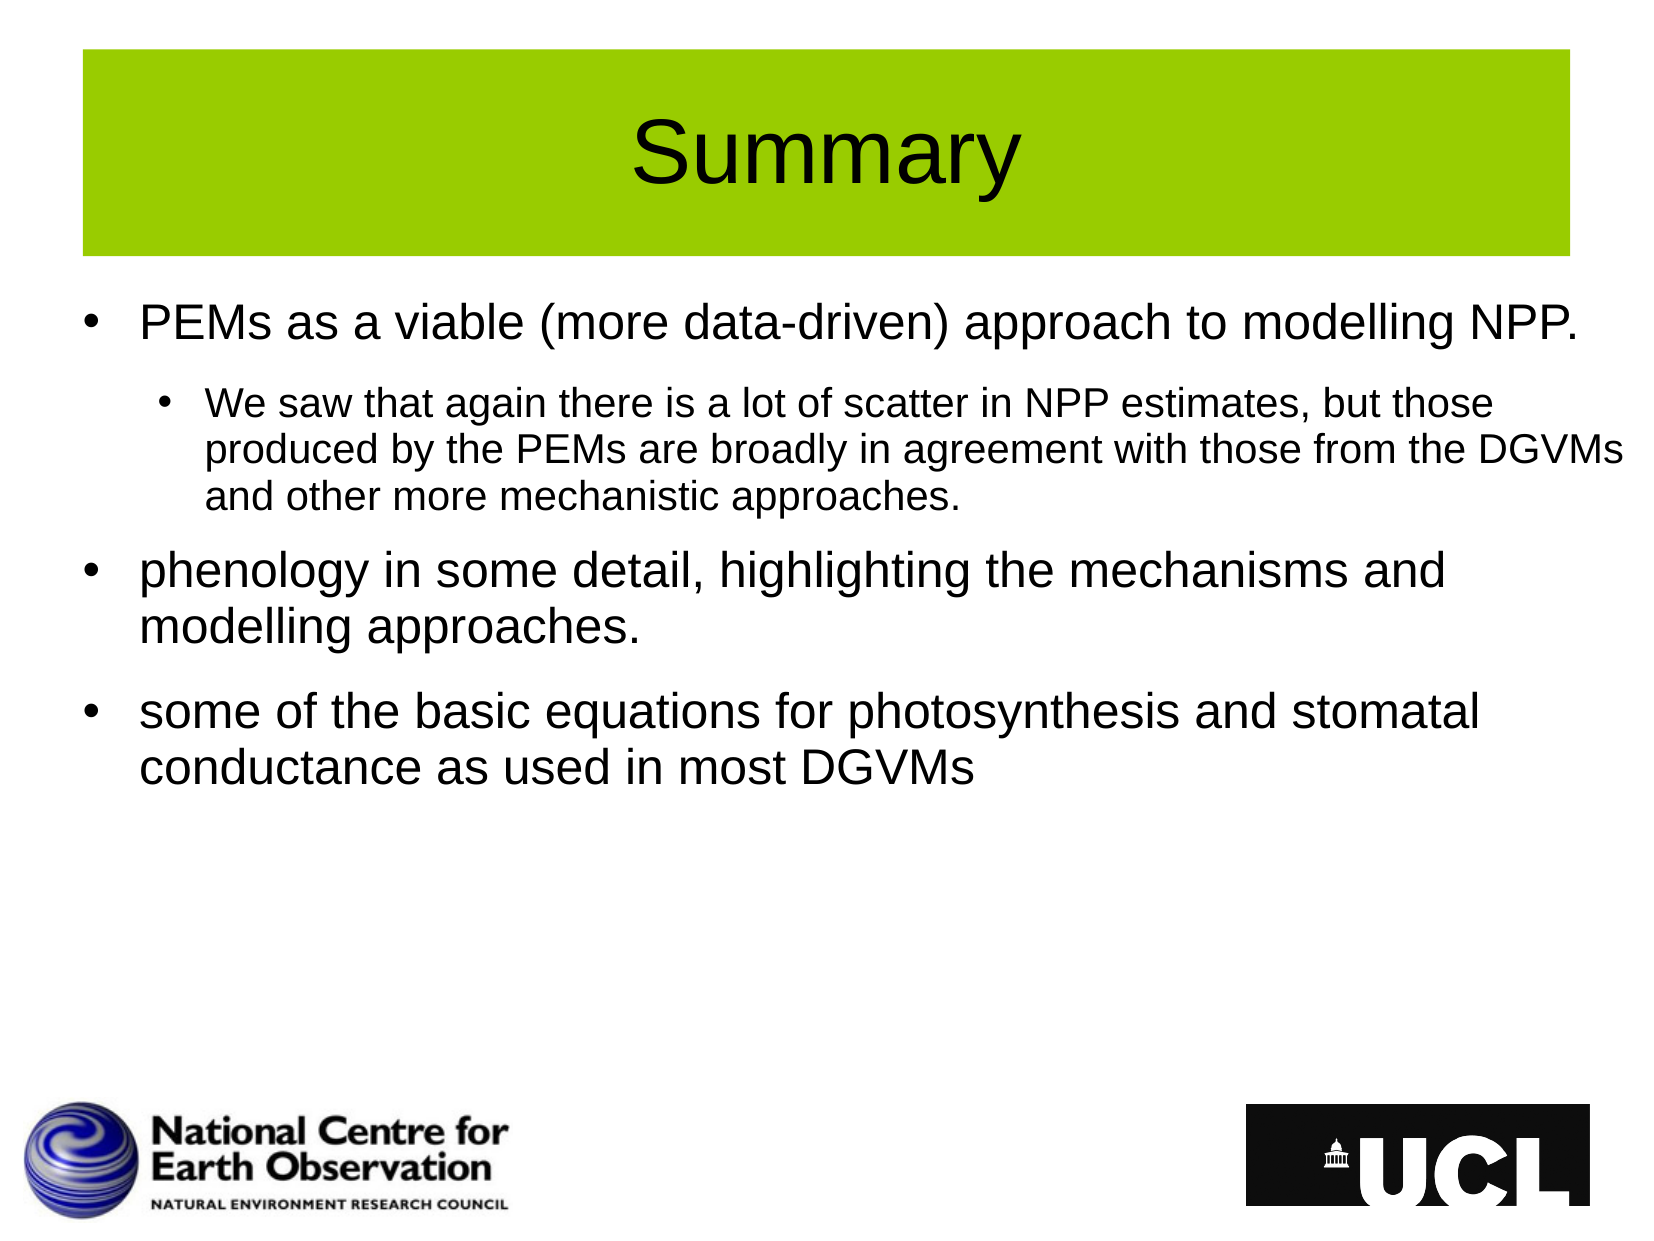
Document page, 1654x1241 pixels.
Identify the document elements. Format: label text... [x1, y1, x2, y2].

list PEMs as a viable (more data-driven) approach to modelling NPP. We saw that again there is a lot of scatter in NPP estimates, but those produced by the PEMs are broadly in agreement with those from the DGVMs and other more mechanistic approaches. phenology in some detail, highlighting the mechanisms and modelling approaches. some of the basic equations for photosynthesis and stomatal conductance as used in most DGVMs [82, 289, 1654, 1109]
title Summary [82, 49, 1571, 257]
picture [23, 1097, 513, 1223]
picture [1246, 1109, 1590, 1206]
